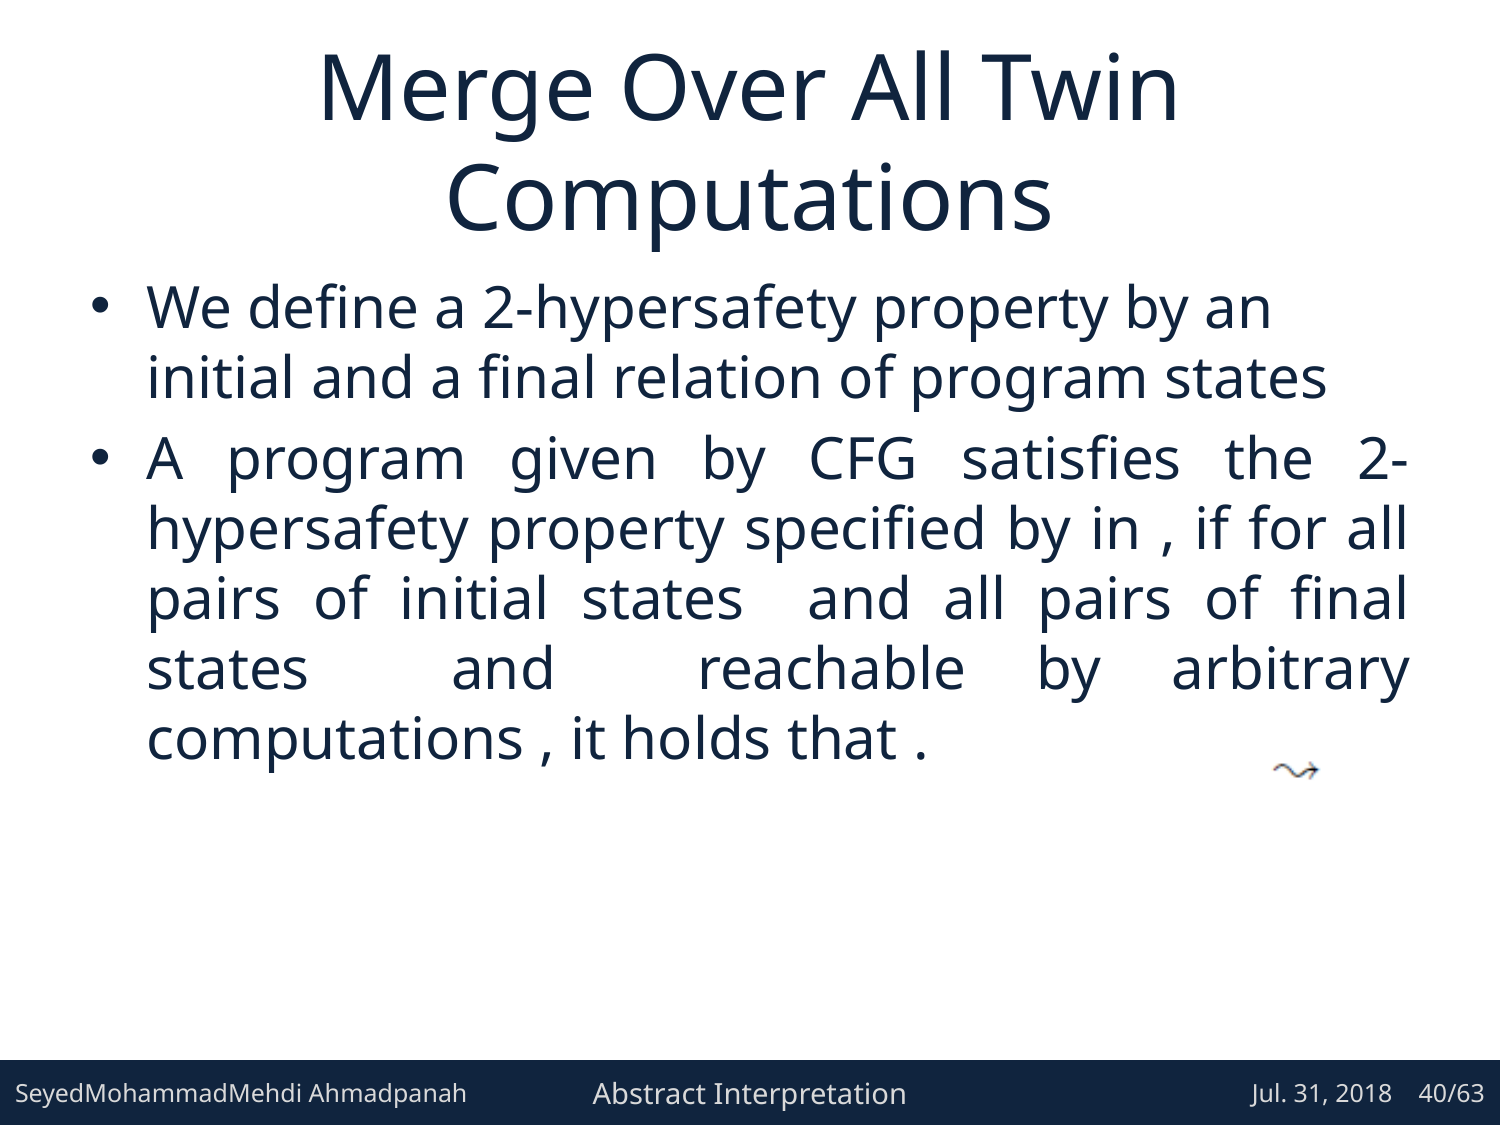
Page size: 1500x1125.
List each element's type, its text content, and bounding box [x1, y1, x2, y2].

picture [1270, 749, 1326, 801]
title Merge Over All Twin Computations [75, 45, 1425, 233]
